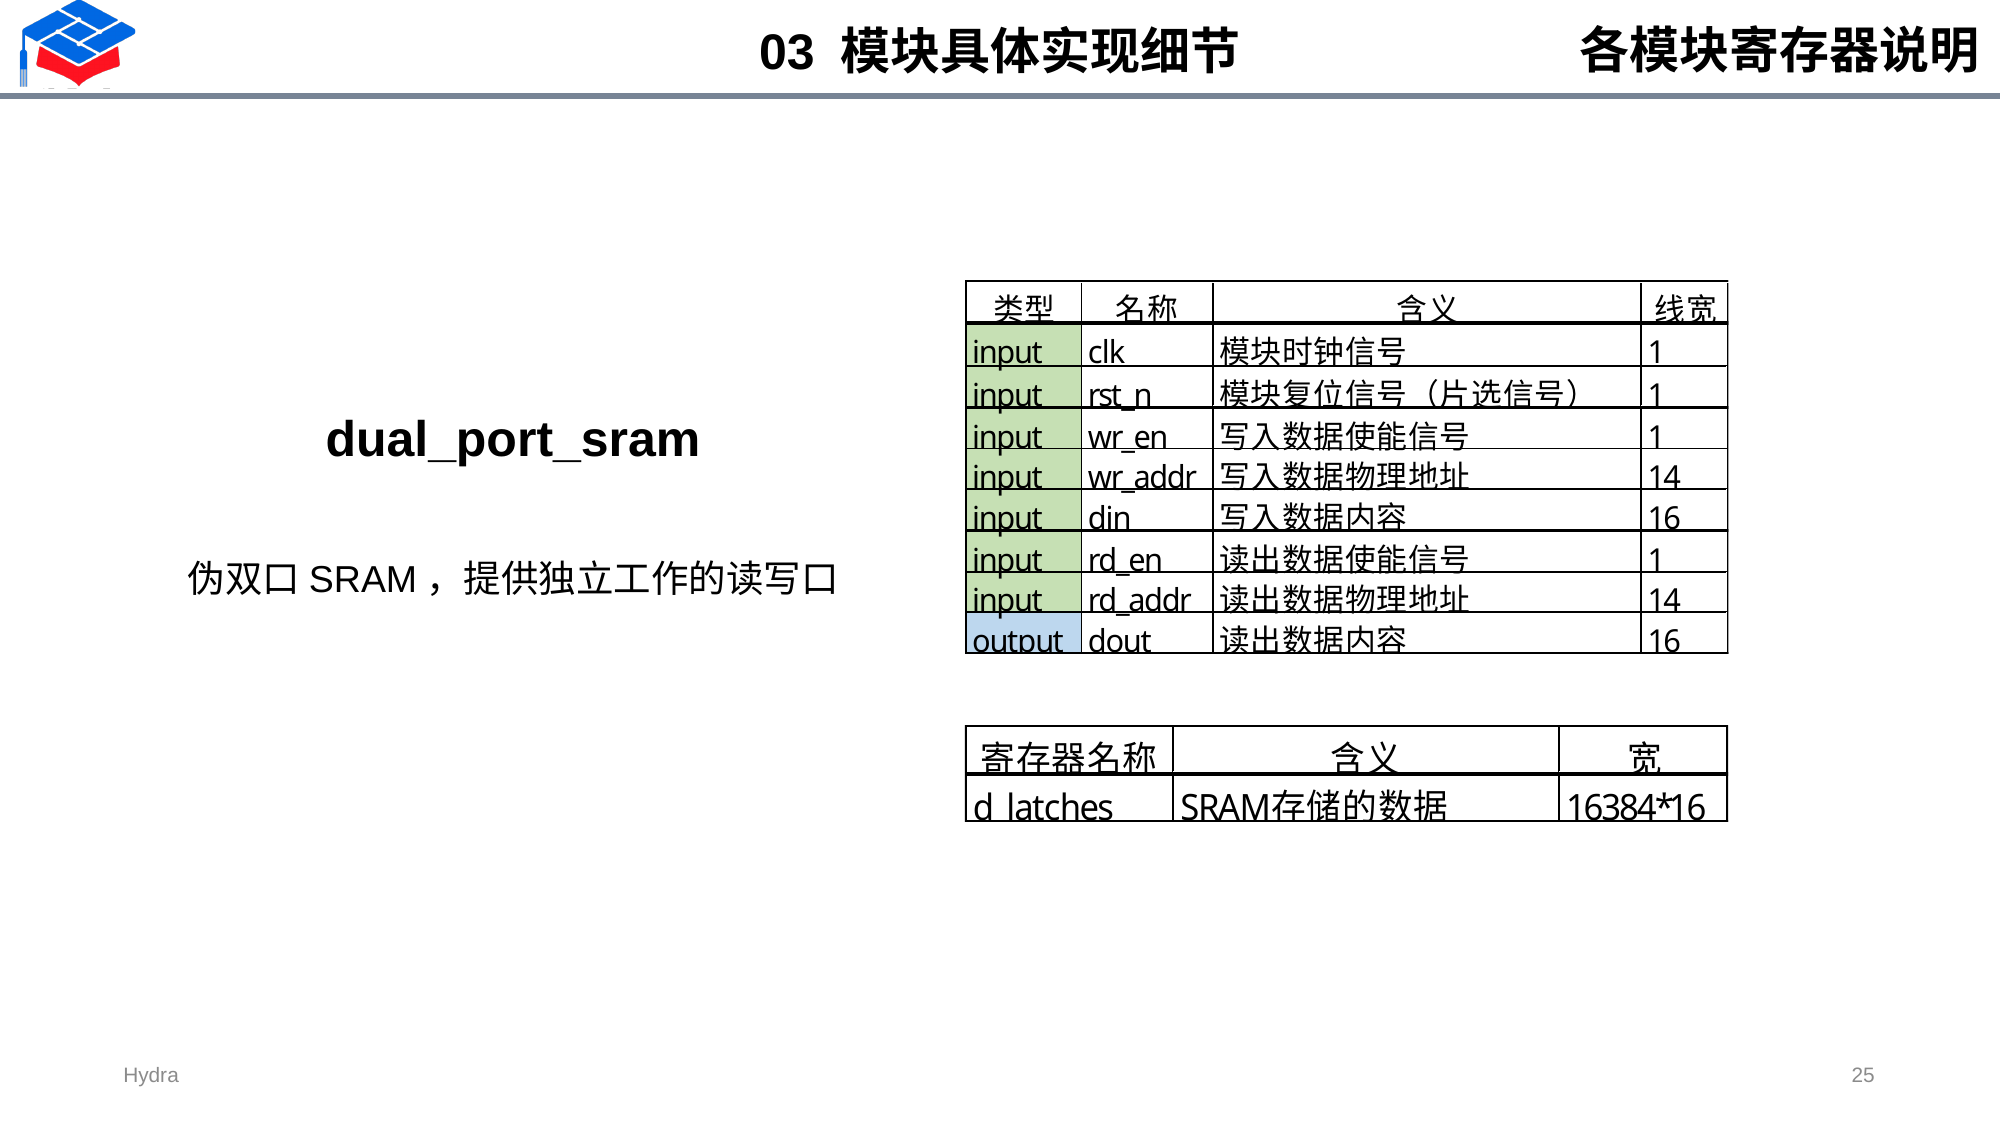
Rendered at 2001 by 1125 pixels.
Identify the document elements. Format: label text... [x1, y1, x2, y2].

picture [964, 725, 1731, 824]
footer Hydra [108, 1051, 709, 1097]
text_box dual_port_sram [218, 398, 808, 495]
text_box 伪双口SRAM，提供独立工作的读写口 [158, 524, 868, 608]
slide_number 25 [1289, 1051, 1890, 1097]
text_box 03 模块具体实现细节 [718, 97, 1282, 109]
text_box 各模块寄存器说明 [1547, 0, 2000, 87]
picture [0, 0, 157, 89]
picture [964, 280, 1731, 656]
text_box 03 模块具体实现细节 [718, 12, 1282, 96]
